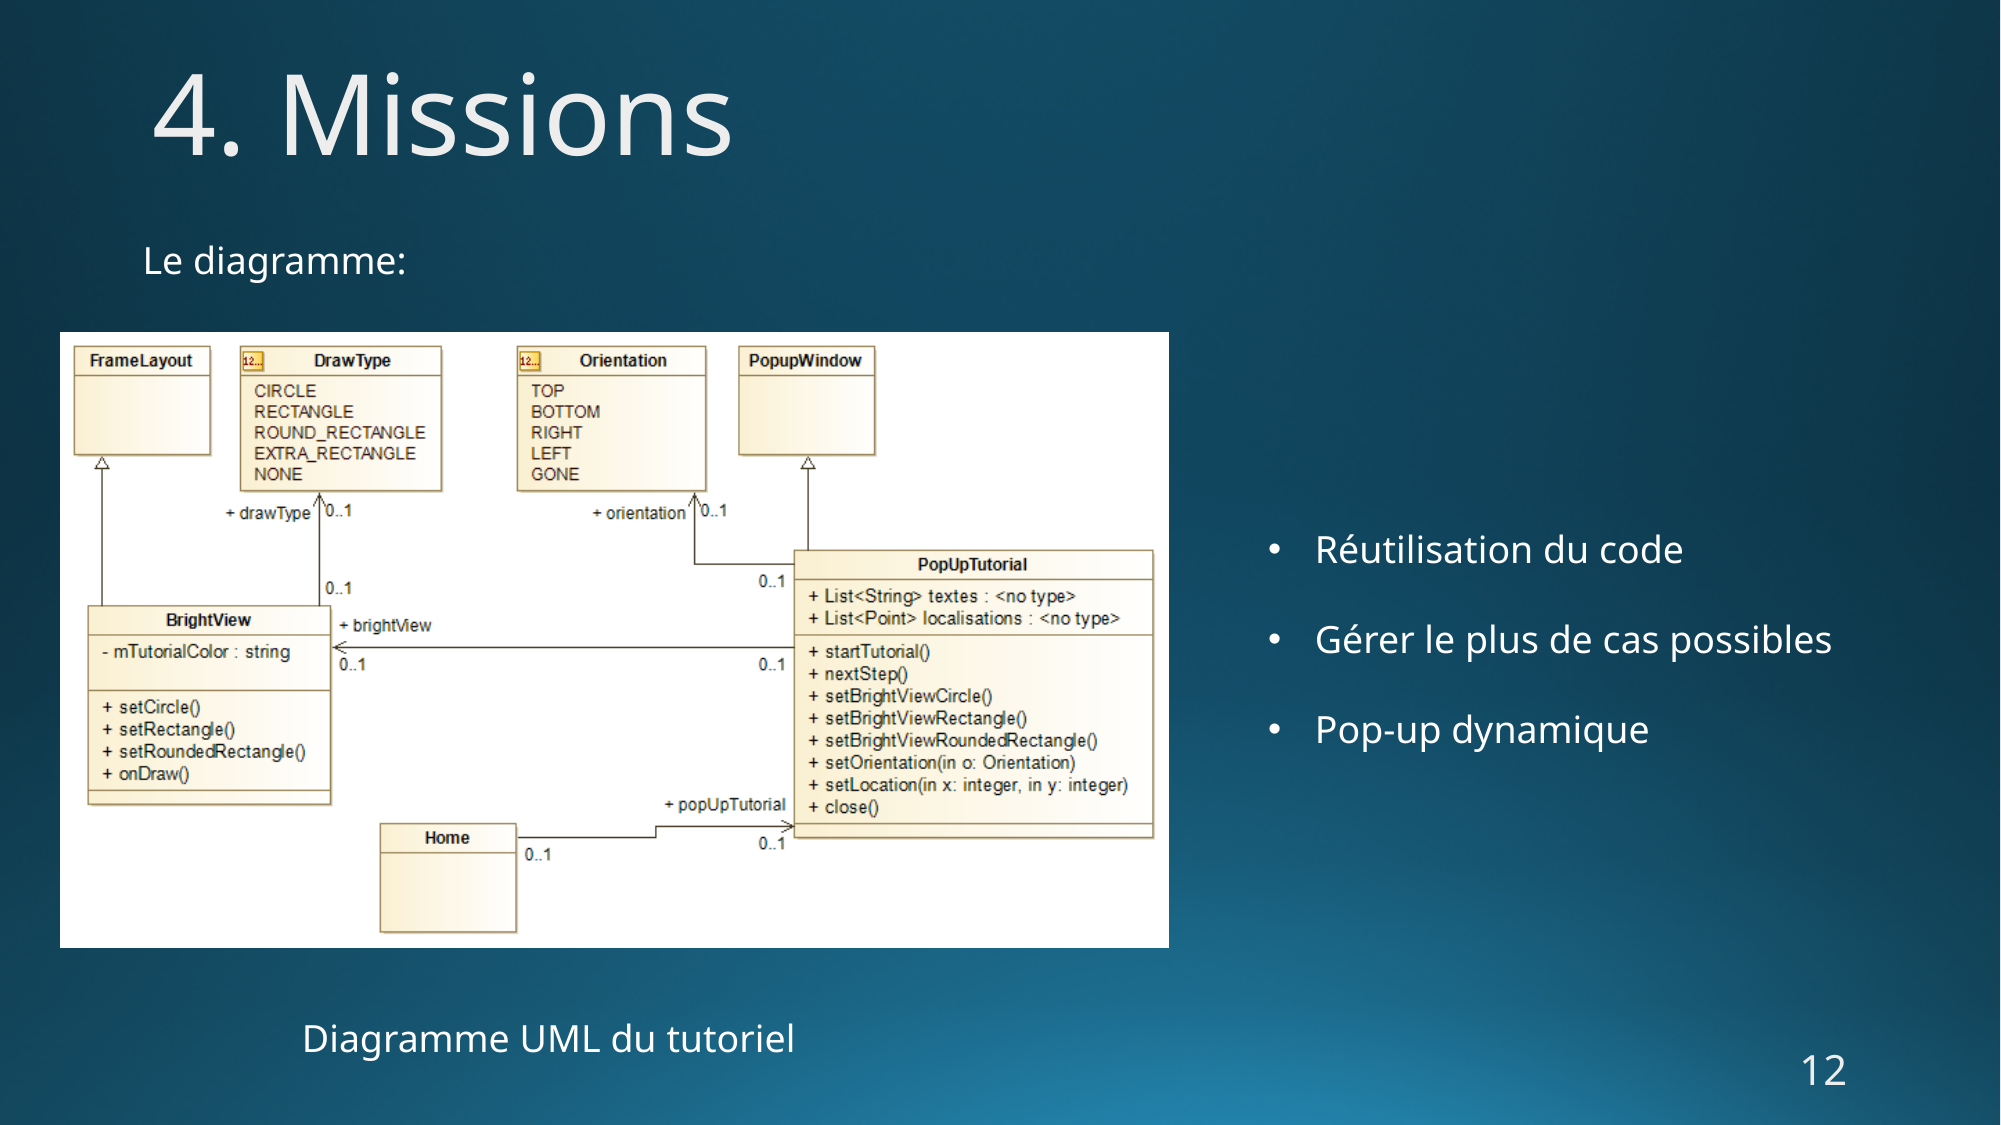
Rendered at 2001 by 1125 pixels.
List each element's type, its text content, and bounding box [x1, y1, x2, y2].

text_box Le diagramme: [127, 229, 422, 290]
text_box 4. Missions [137, 31, 1863, 206]
text_box Diagramme UML du tutoriel [192, 1007, 906, 1068]
text_box Réutilisation du code Gérer le plus de cas possibles Pop-up dynamique [1253, 518, 2000, 759]
slide_number 12 [1412, 1042, 1863, 1103]
picture [0, 0, 2001, 1125]
